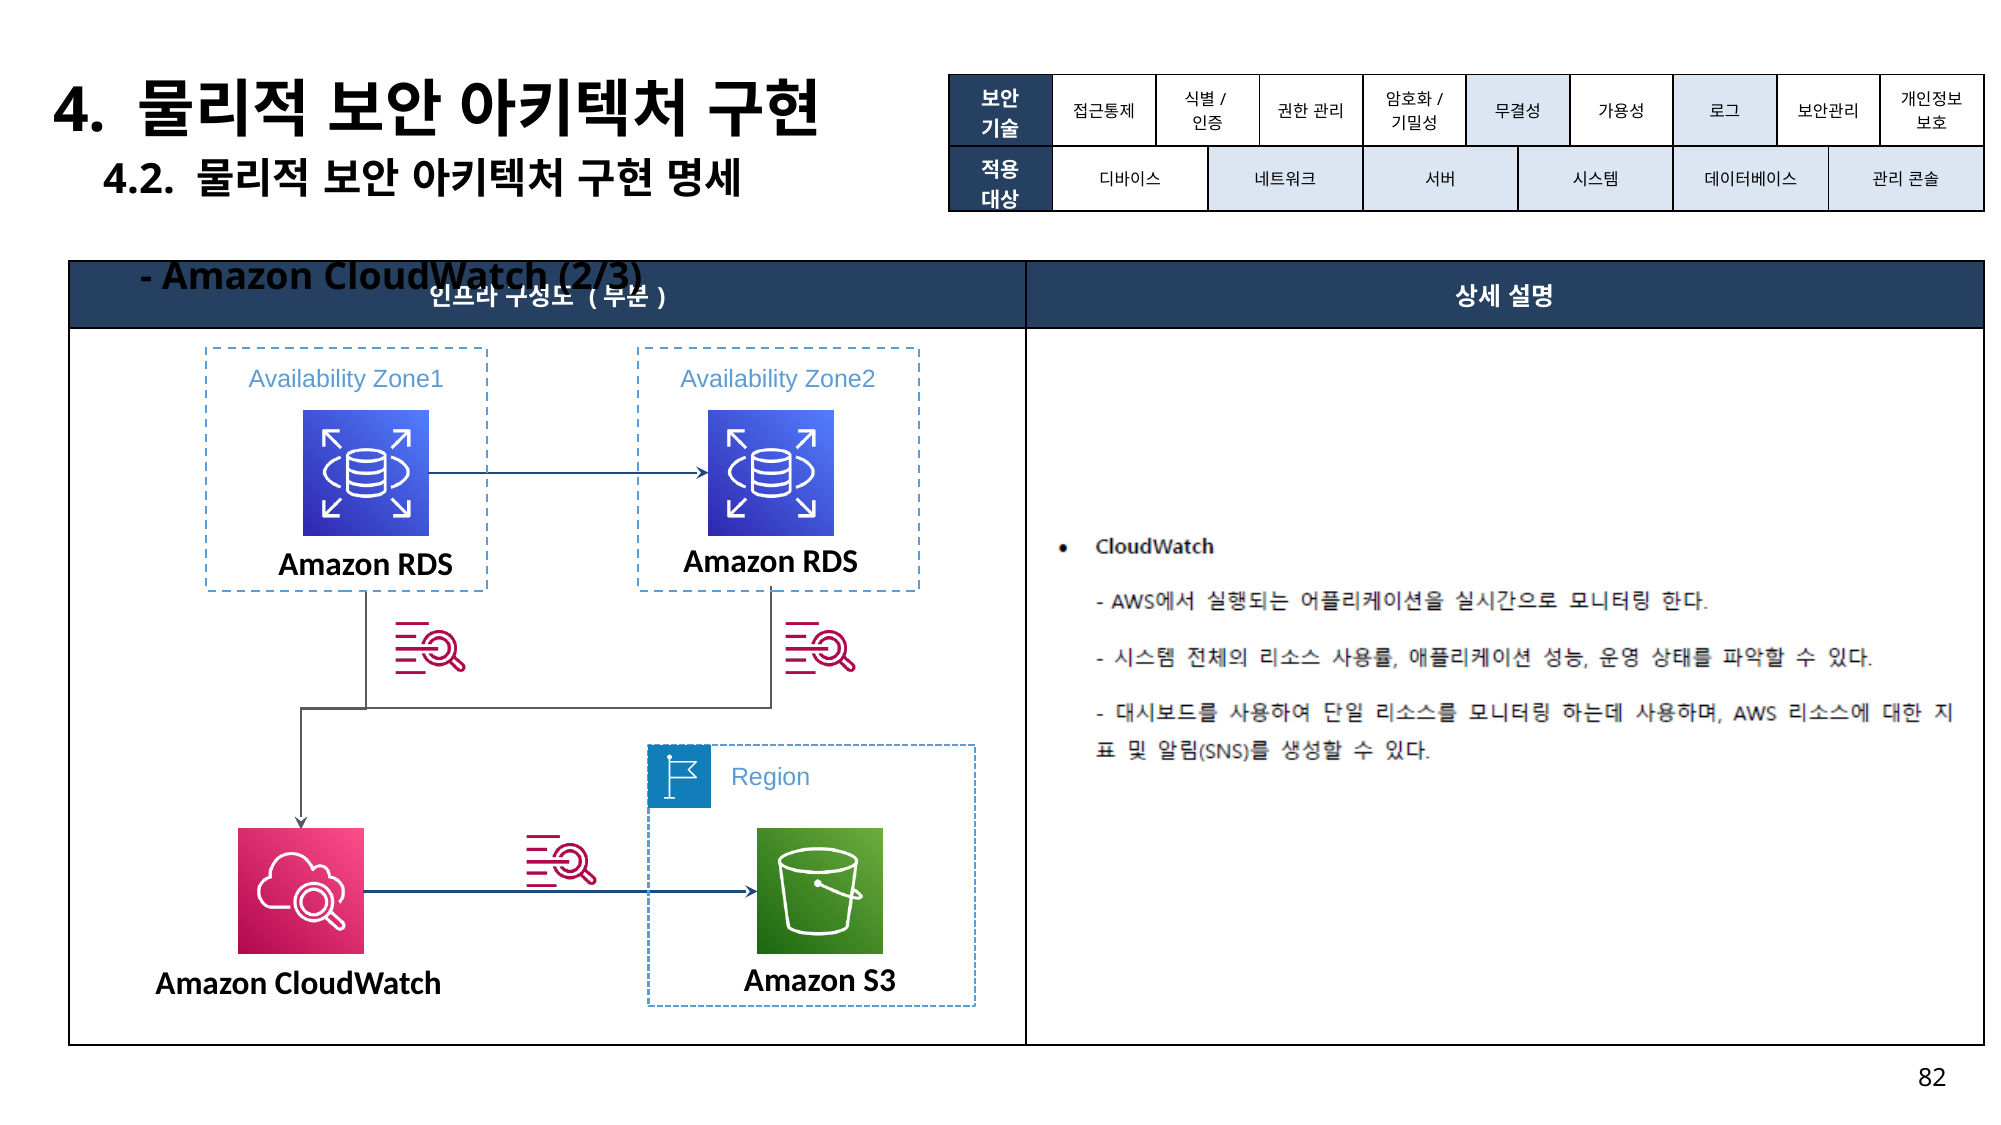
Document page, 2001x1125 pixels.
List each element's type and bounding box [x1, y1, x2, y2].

table_header [1157, 75, 1259, 145]
picture [757, 828, 883, 955]
table_cell [70, 329, 1025, 1044]
table_cell [1364, 147, 1517, 210]
table_header [1881, 75, 1983, 145]
table_header [1467, 75, 1569, 145]
picture [1045, 534, 1967, 779]
picture [523, 821, 599, 898]
table_cell [1209, 147, 1362, 210]
picture [708, 409, 834, 536]
table_header [1027, 262, 1983, 327]
picture [648, 745, 712, 809]
text_box [94, 953, 504, 1009]
picture [782, 609, 858, 686]
table_header [1778, 75, 1879, 145]
table_cell [1519, 147, 1672, 210]
table_header [1364, 75, 1465, 145]
table_cell [1053, 147, 1207, 210]
table_cell [1829, 147, 1983, 210]
table_header [1044, 75, 1052, 145]
table_header [1674, 75, 1776, 145]
table_cell [1027, 329, 1983, 1044]
picture [392, 609, 469, 686]
text_box [205, 347, 977, 1008]
picture [238, 828, 364, 955]
picture [303, 409, 429, 536]
table_header [1260, 75, 1362, 145]
text_box [38, 61, 1044, 305]
table_header [70, 262, 1025, 327]
table_cell [1674, 147, 1828, 210]
table_cell [950, 147, 1052, 210]
table_header [1053, 75, 1155, 145]
slide_number [1728, 1053, 1962, 1094]
table_header [1571, 75, 1672, 145]
